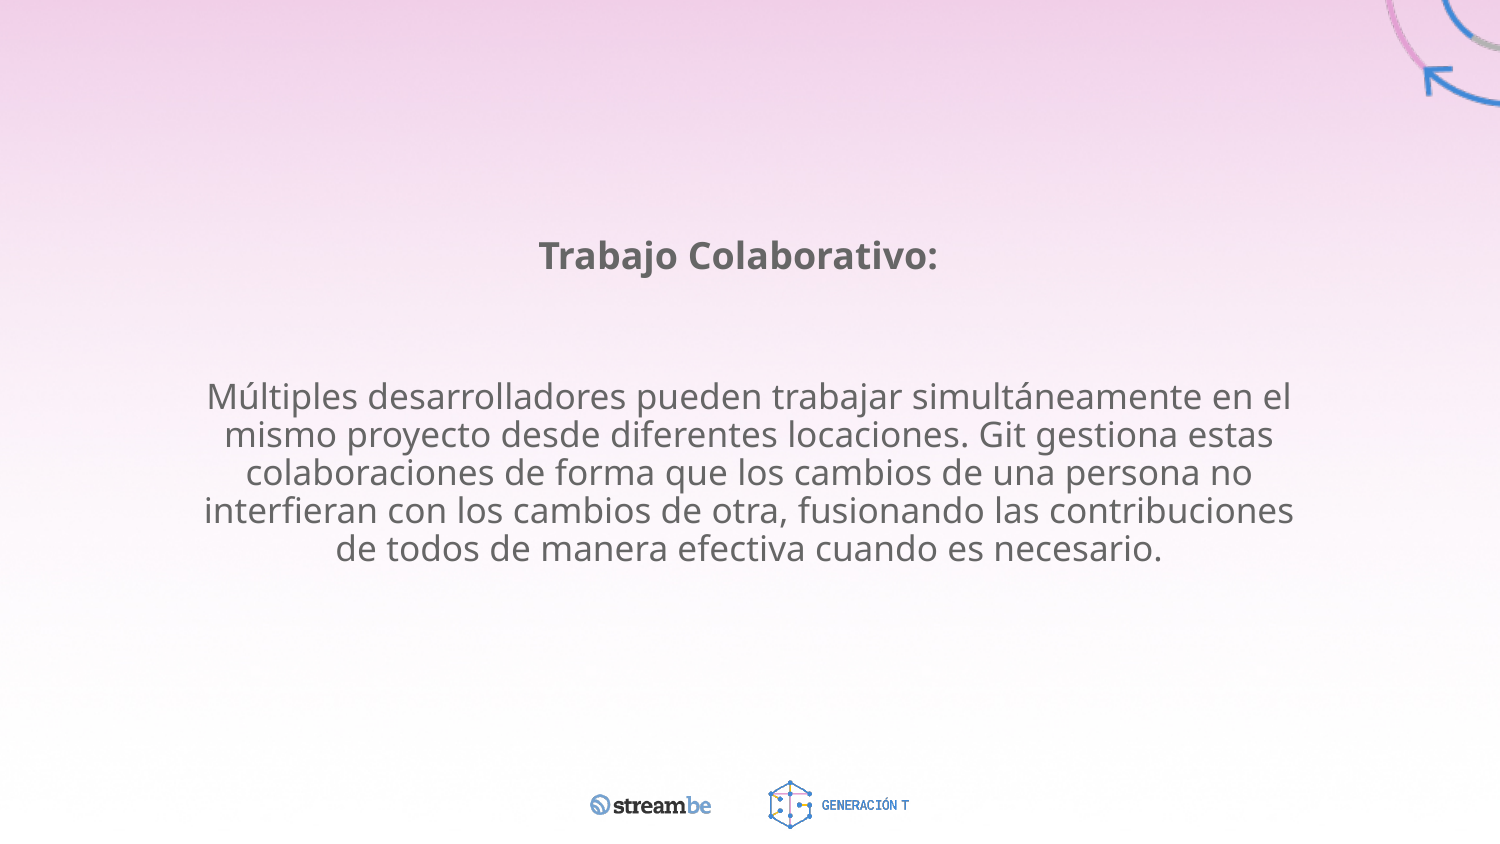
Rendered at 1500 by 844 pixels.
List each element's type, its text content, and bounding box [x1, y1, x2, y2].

subtitle Múltiples desarrolladores pueden trabajar simultáneamente en el mismo proyecto desde diferentes locaciones. Git gestiona estas colaboraciones de forma que los cambios de una persona no interfieran con los cambios de otra, fusionando las contribuciones de todos de manera efectiva cuando es necesario. [187, 373, 1313, 578]
title Trabajo Colaborativo: [175, 151, 1301, 284]
picture [0, 0, 1500, 844]
